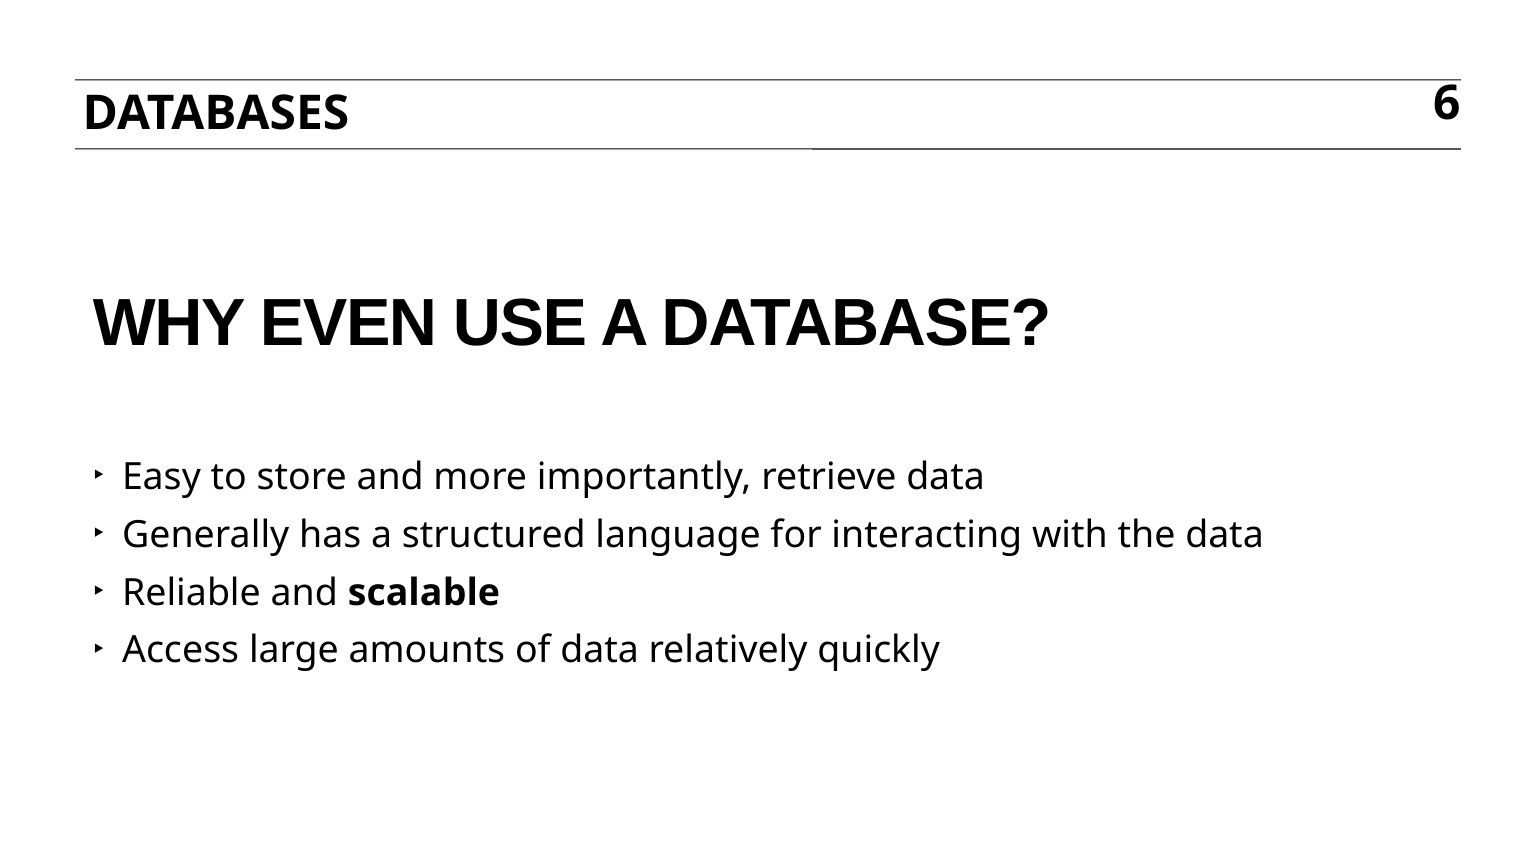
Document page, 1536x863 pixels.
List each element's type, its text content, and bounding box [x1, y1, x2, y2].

list databases [67, 81, 1118, 132]
slide_number 6 [1419, 86, 1461, 138]
subtitle Why even USE a database? Easy to store and more importantly, retrieve data Generally has a structured language for interacting with the data Reliable and scalable Access large amounts of data relatively quickly [92, 193, 1456, 782]
